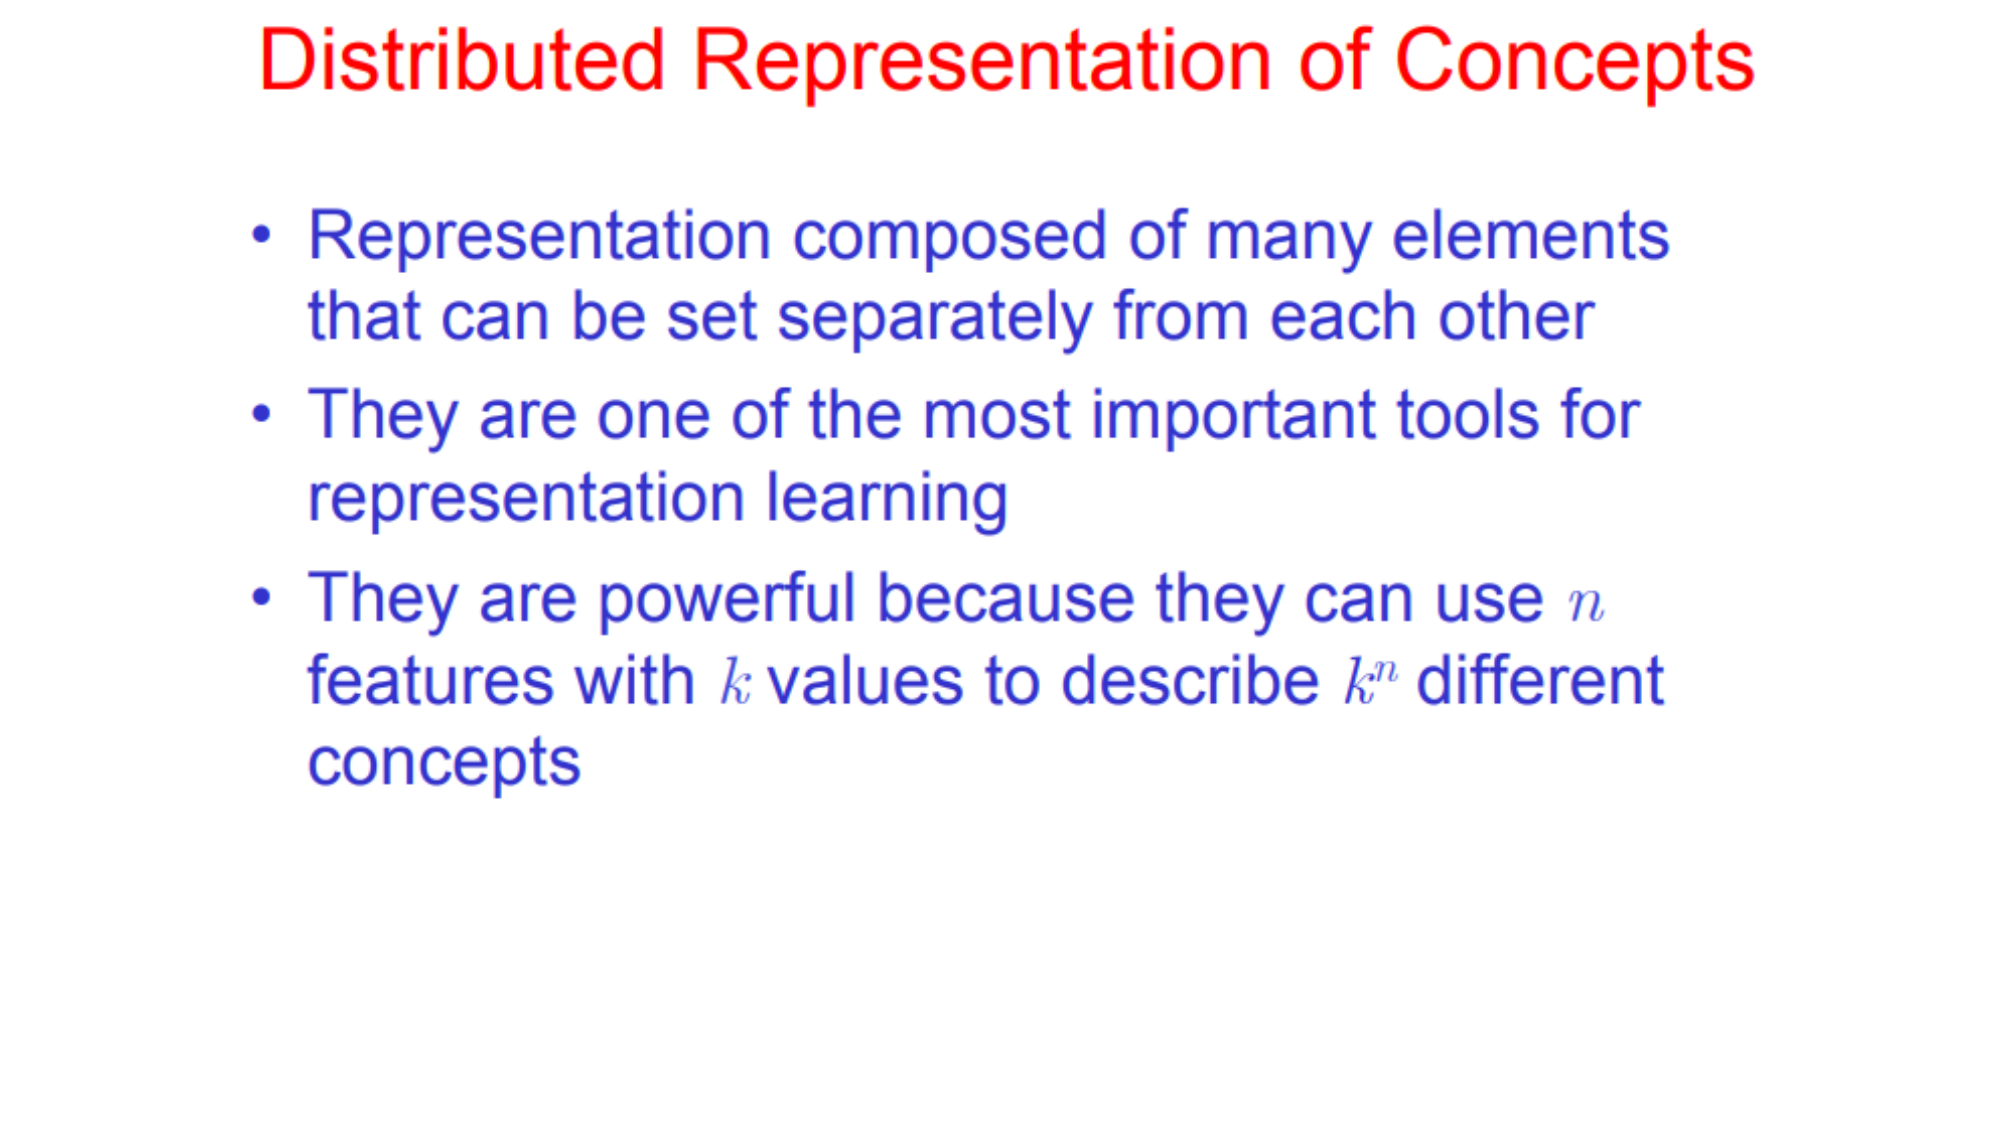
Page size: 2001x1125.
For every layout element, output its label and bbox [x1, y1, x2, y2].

picture [226, 0, 1787, 825]
